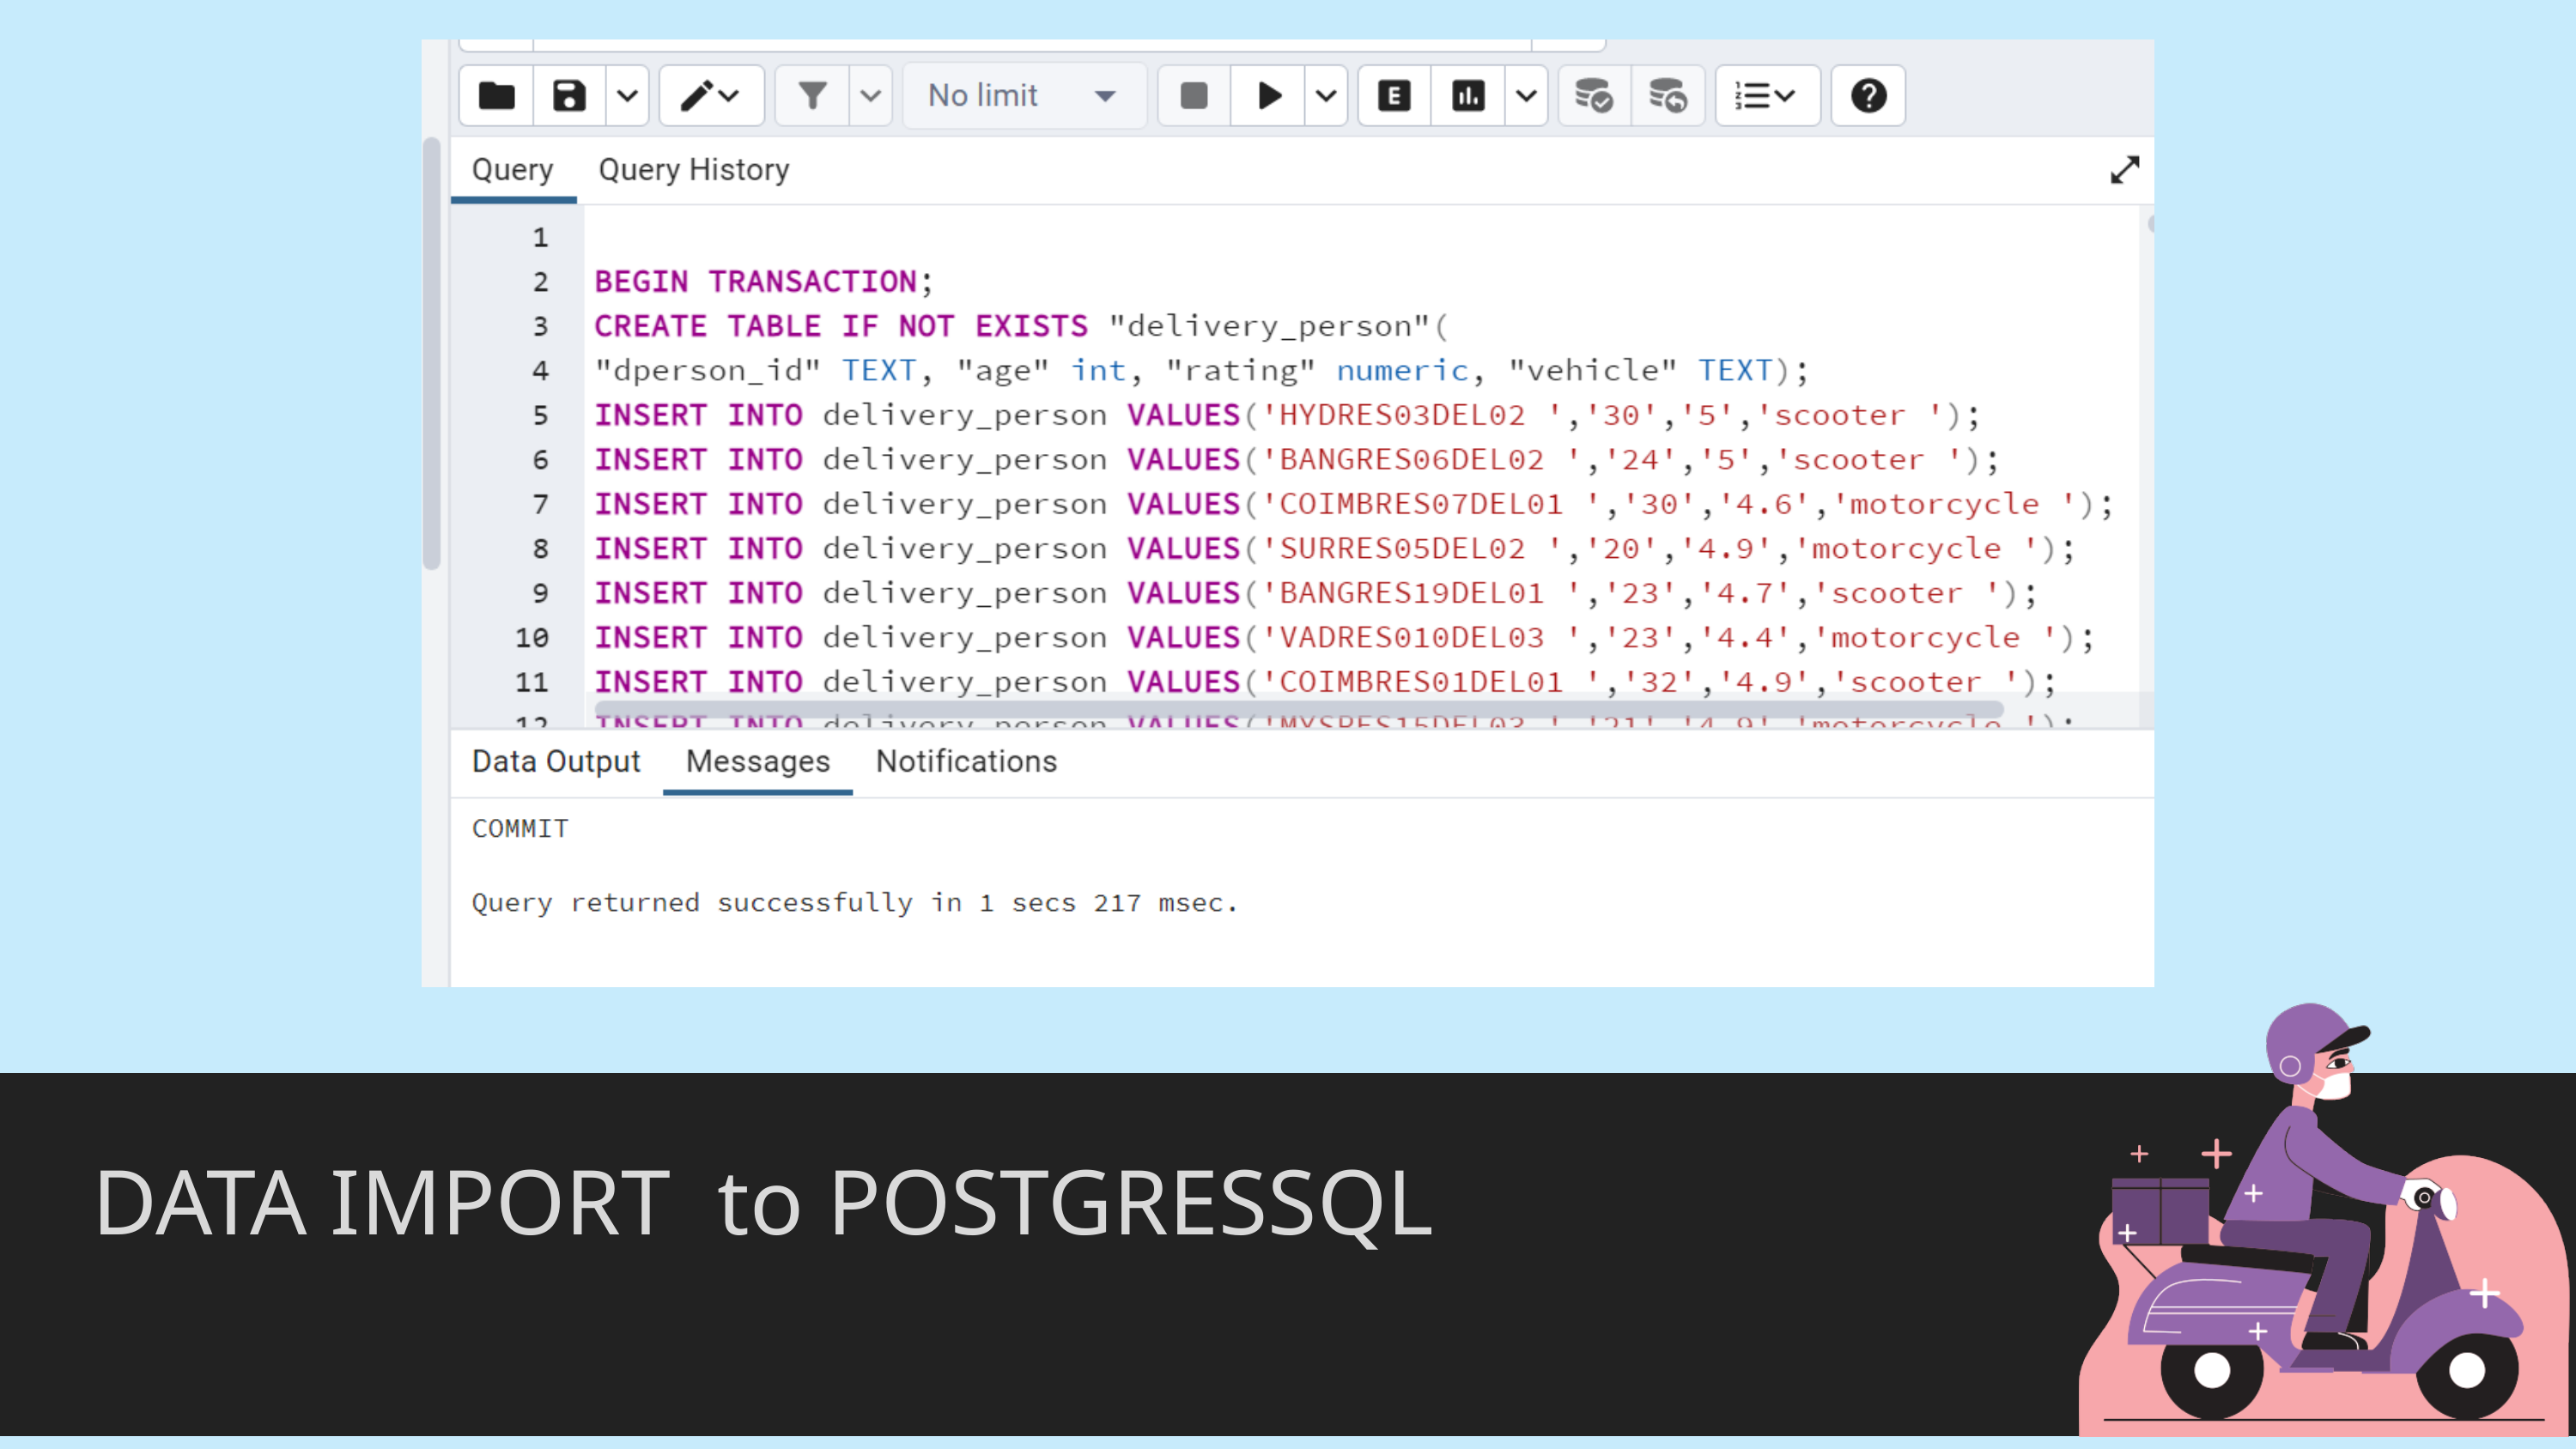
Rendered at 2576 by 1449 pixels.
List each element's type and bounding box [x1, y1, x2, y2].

text_box [0, 1072, 2075, 1437]
picture [422, 39, 2576, 1437]
